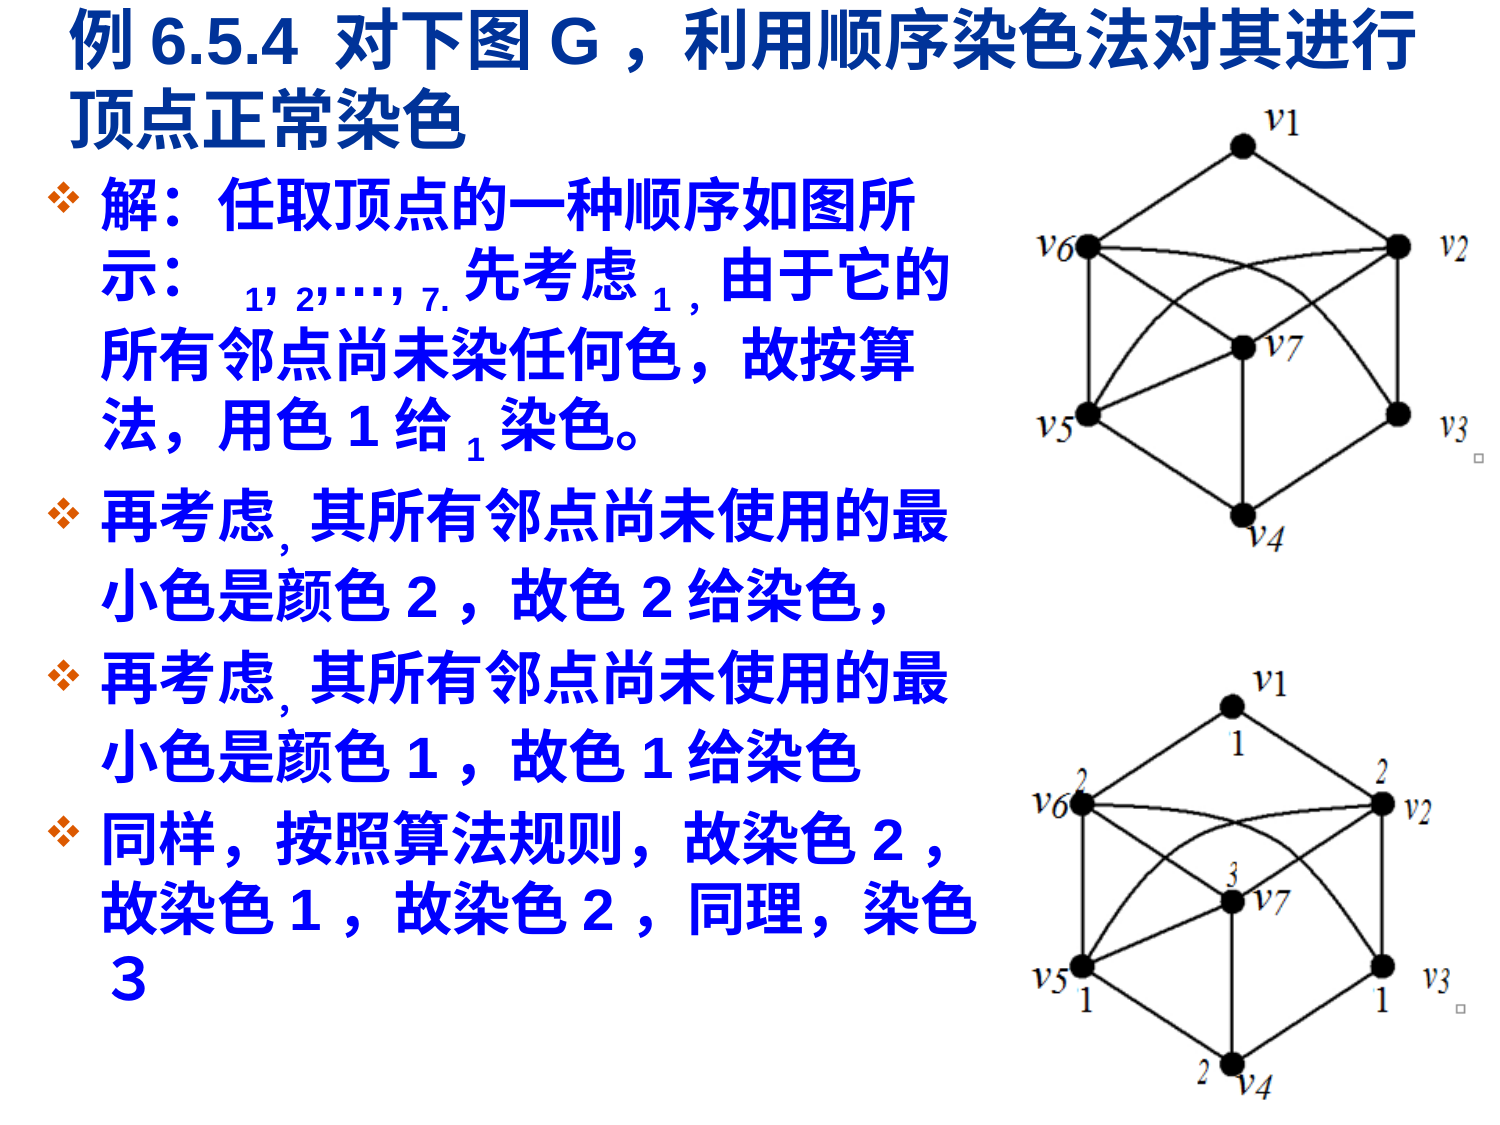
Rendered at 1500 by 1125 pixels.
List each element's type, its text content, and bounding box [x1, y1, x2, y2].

picture [1025, 89, 1500, 579]
title 例6.5.4 对下图G，利用顺序染色法对其进行顶点正常染色 [53, 19, 1455, 138]
picture [1021, 651, 1486, 1125]
